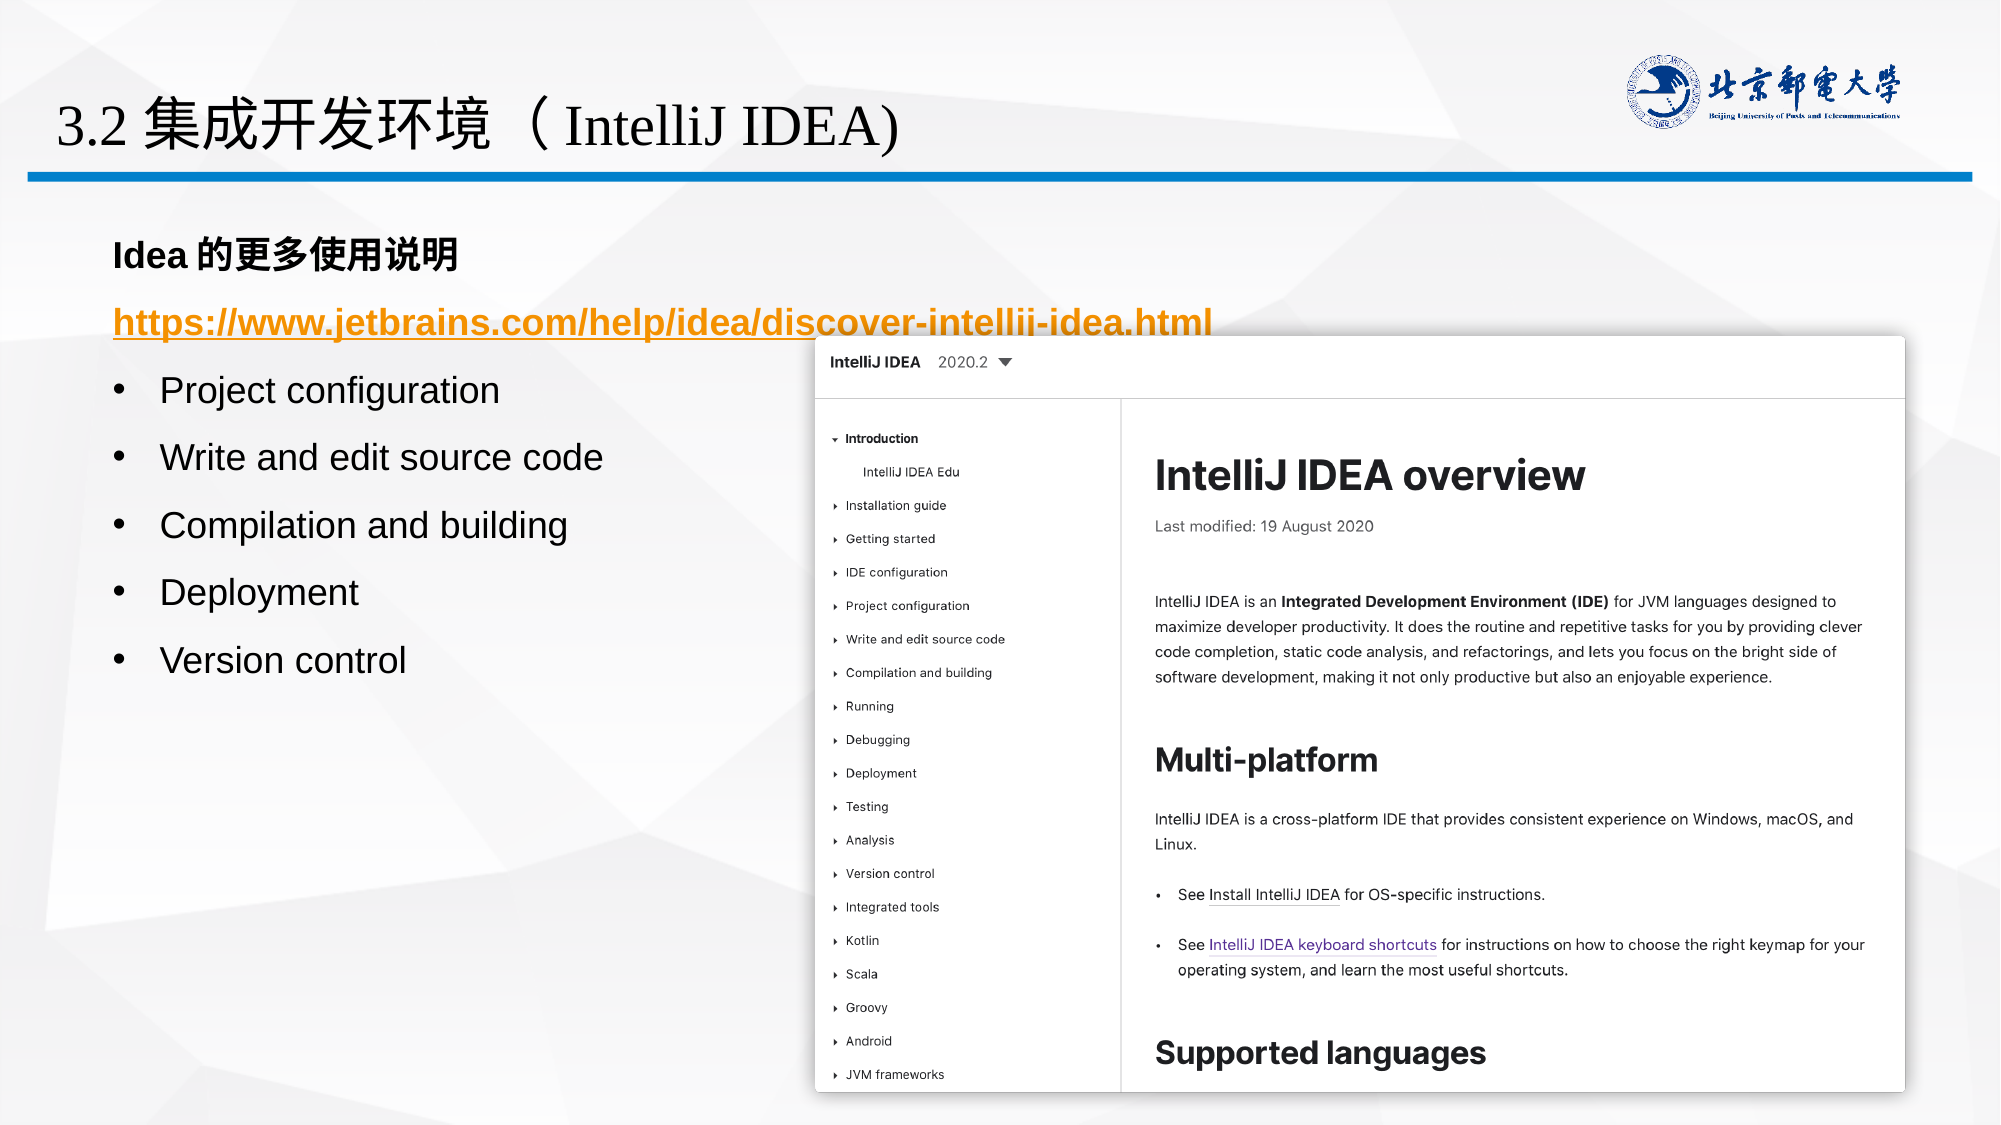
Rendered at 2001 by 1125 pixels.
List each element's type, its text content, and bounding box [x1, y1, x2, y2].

title 3.2集成开发环境（IntelliJ IDEA) [41, 52, 1188, 201]
picture [0, 0, 2000, 1125]
text_box Idea的更多使用说明 https://www.jetbrains.com/help/idea/discover-intellij-idea.html Project configuration Write and edit source code Compilation and building Deployment Version control [97, 200, 1748, 778]
